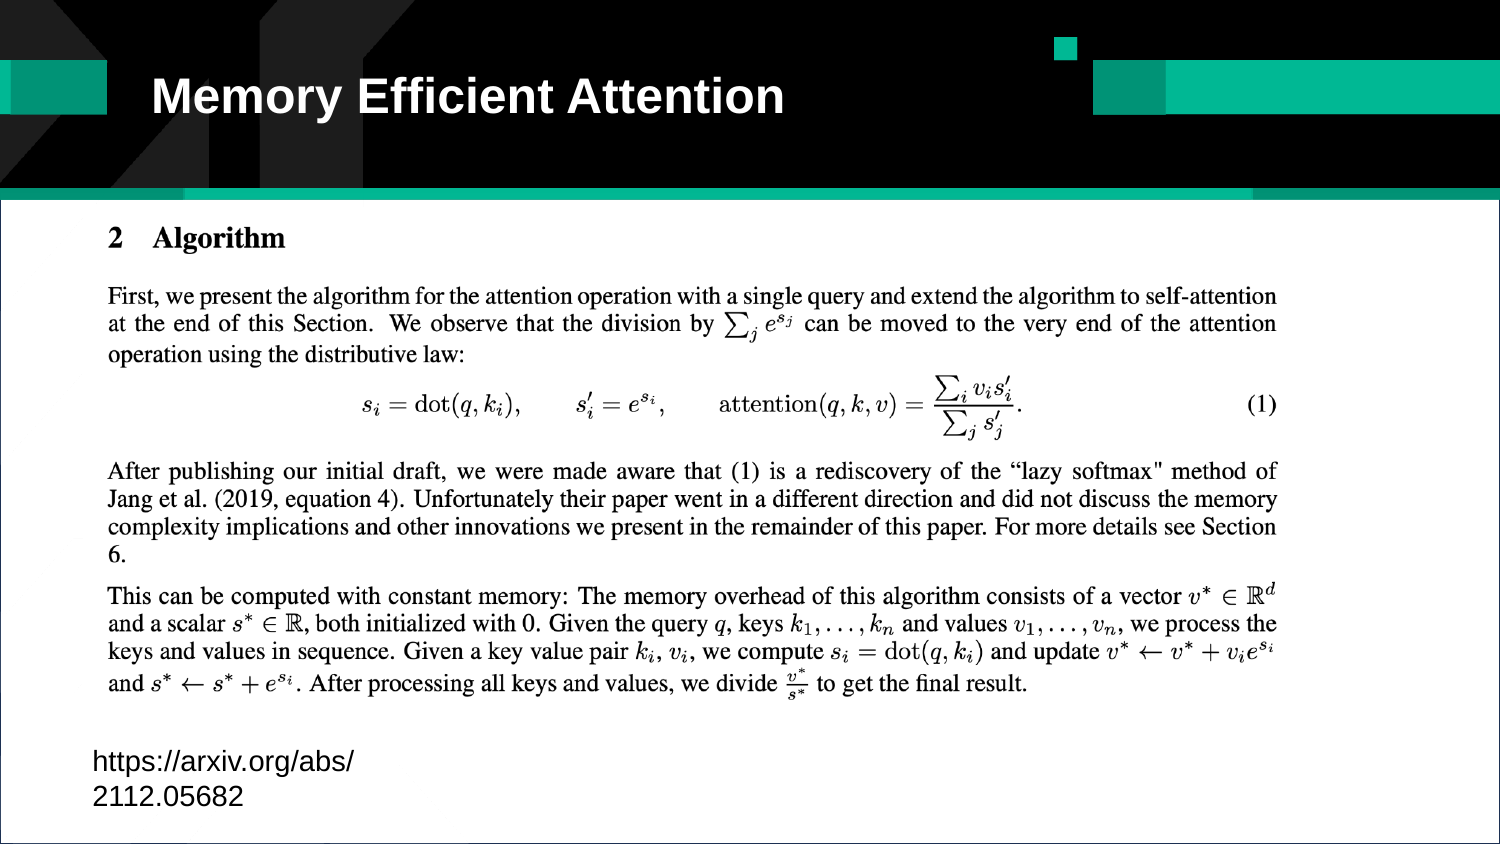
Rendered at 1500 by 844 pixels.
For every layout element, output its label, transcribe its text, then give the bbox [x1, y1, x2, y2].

text_box [540, 211, 1500, 844]
picture [1053, 36, 1500, 115]
picture [0, 0, 1500, 844]
text_box Memory Efficient Attention [541, 51, 941, 130]
